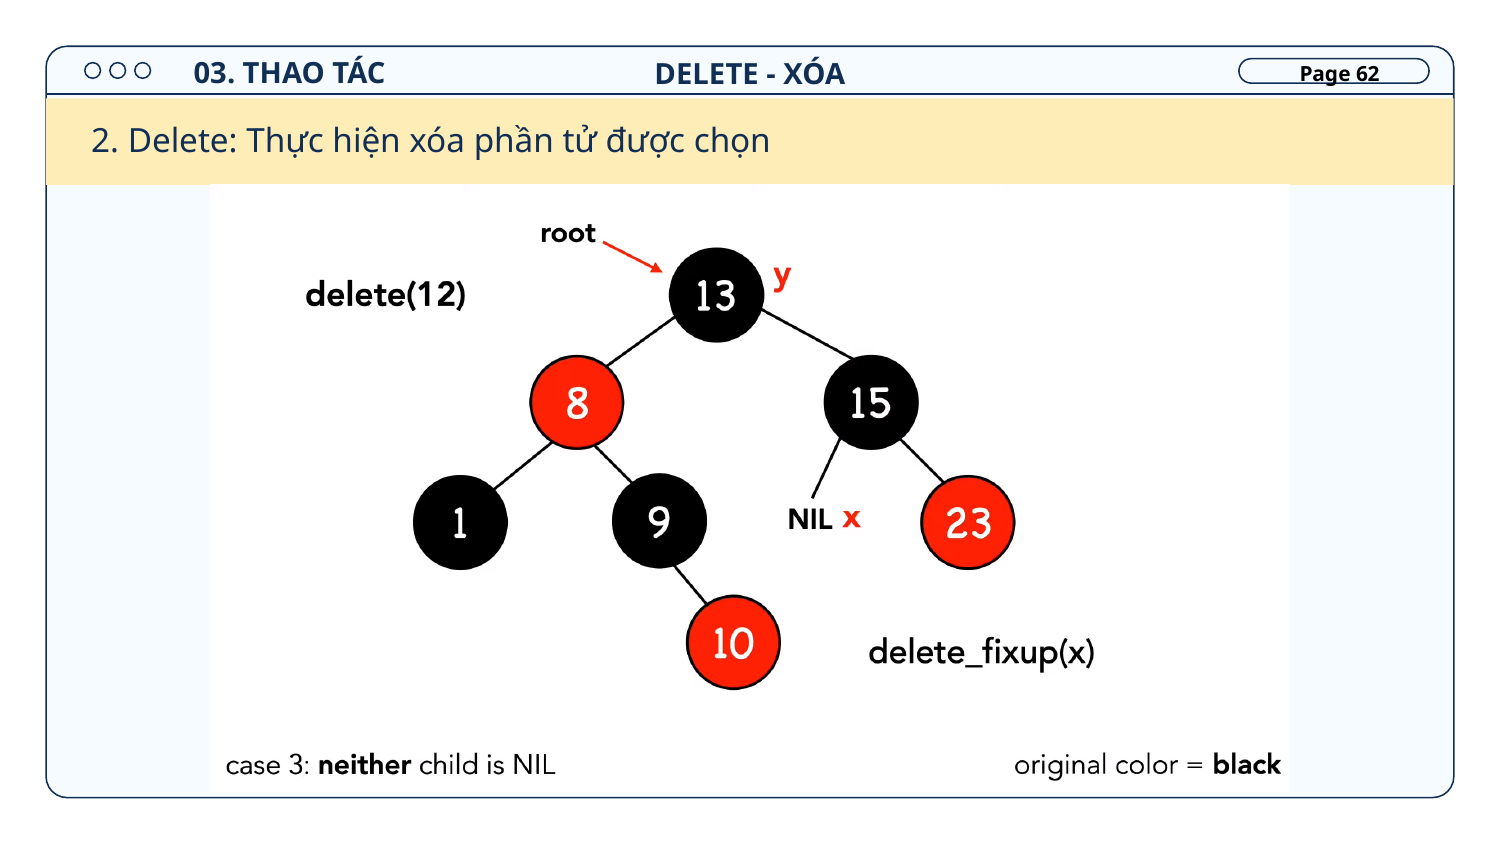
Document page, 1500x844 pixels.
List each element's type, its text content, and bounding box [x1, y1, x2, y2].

picture [210, 184, 1290, 793]
subtitle 2. Delete: Thực hiện xóa phần tử được chọn [46, 98, 1454, 185]
text_box 03. THAO TÁC [160, 39, 419, 109]
text_box Page 62 [1284, 52, 1395, 93]
text_box DELETE - XÓA [457, 40, 1043, 99]
